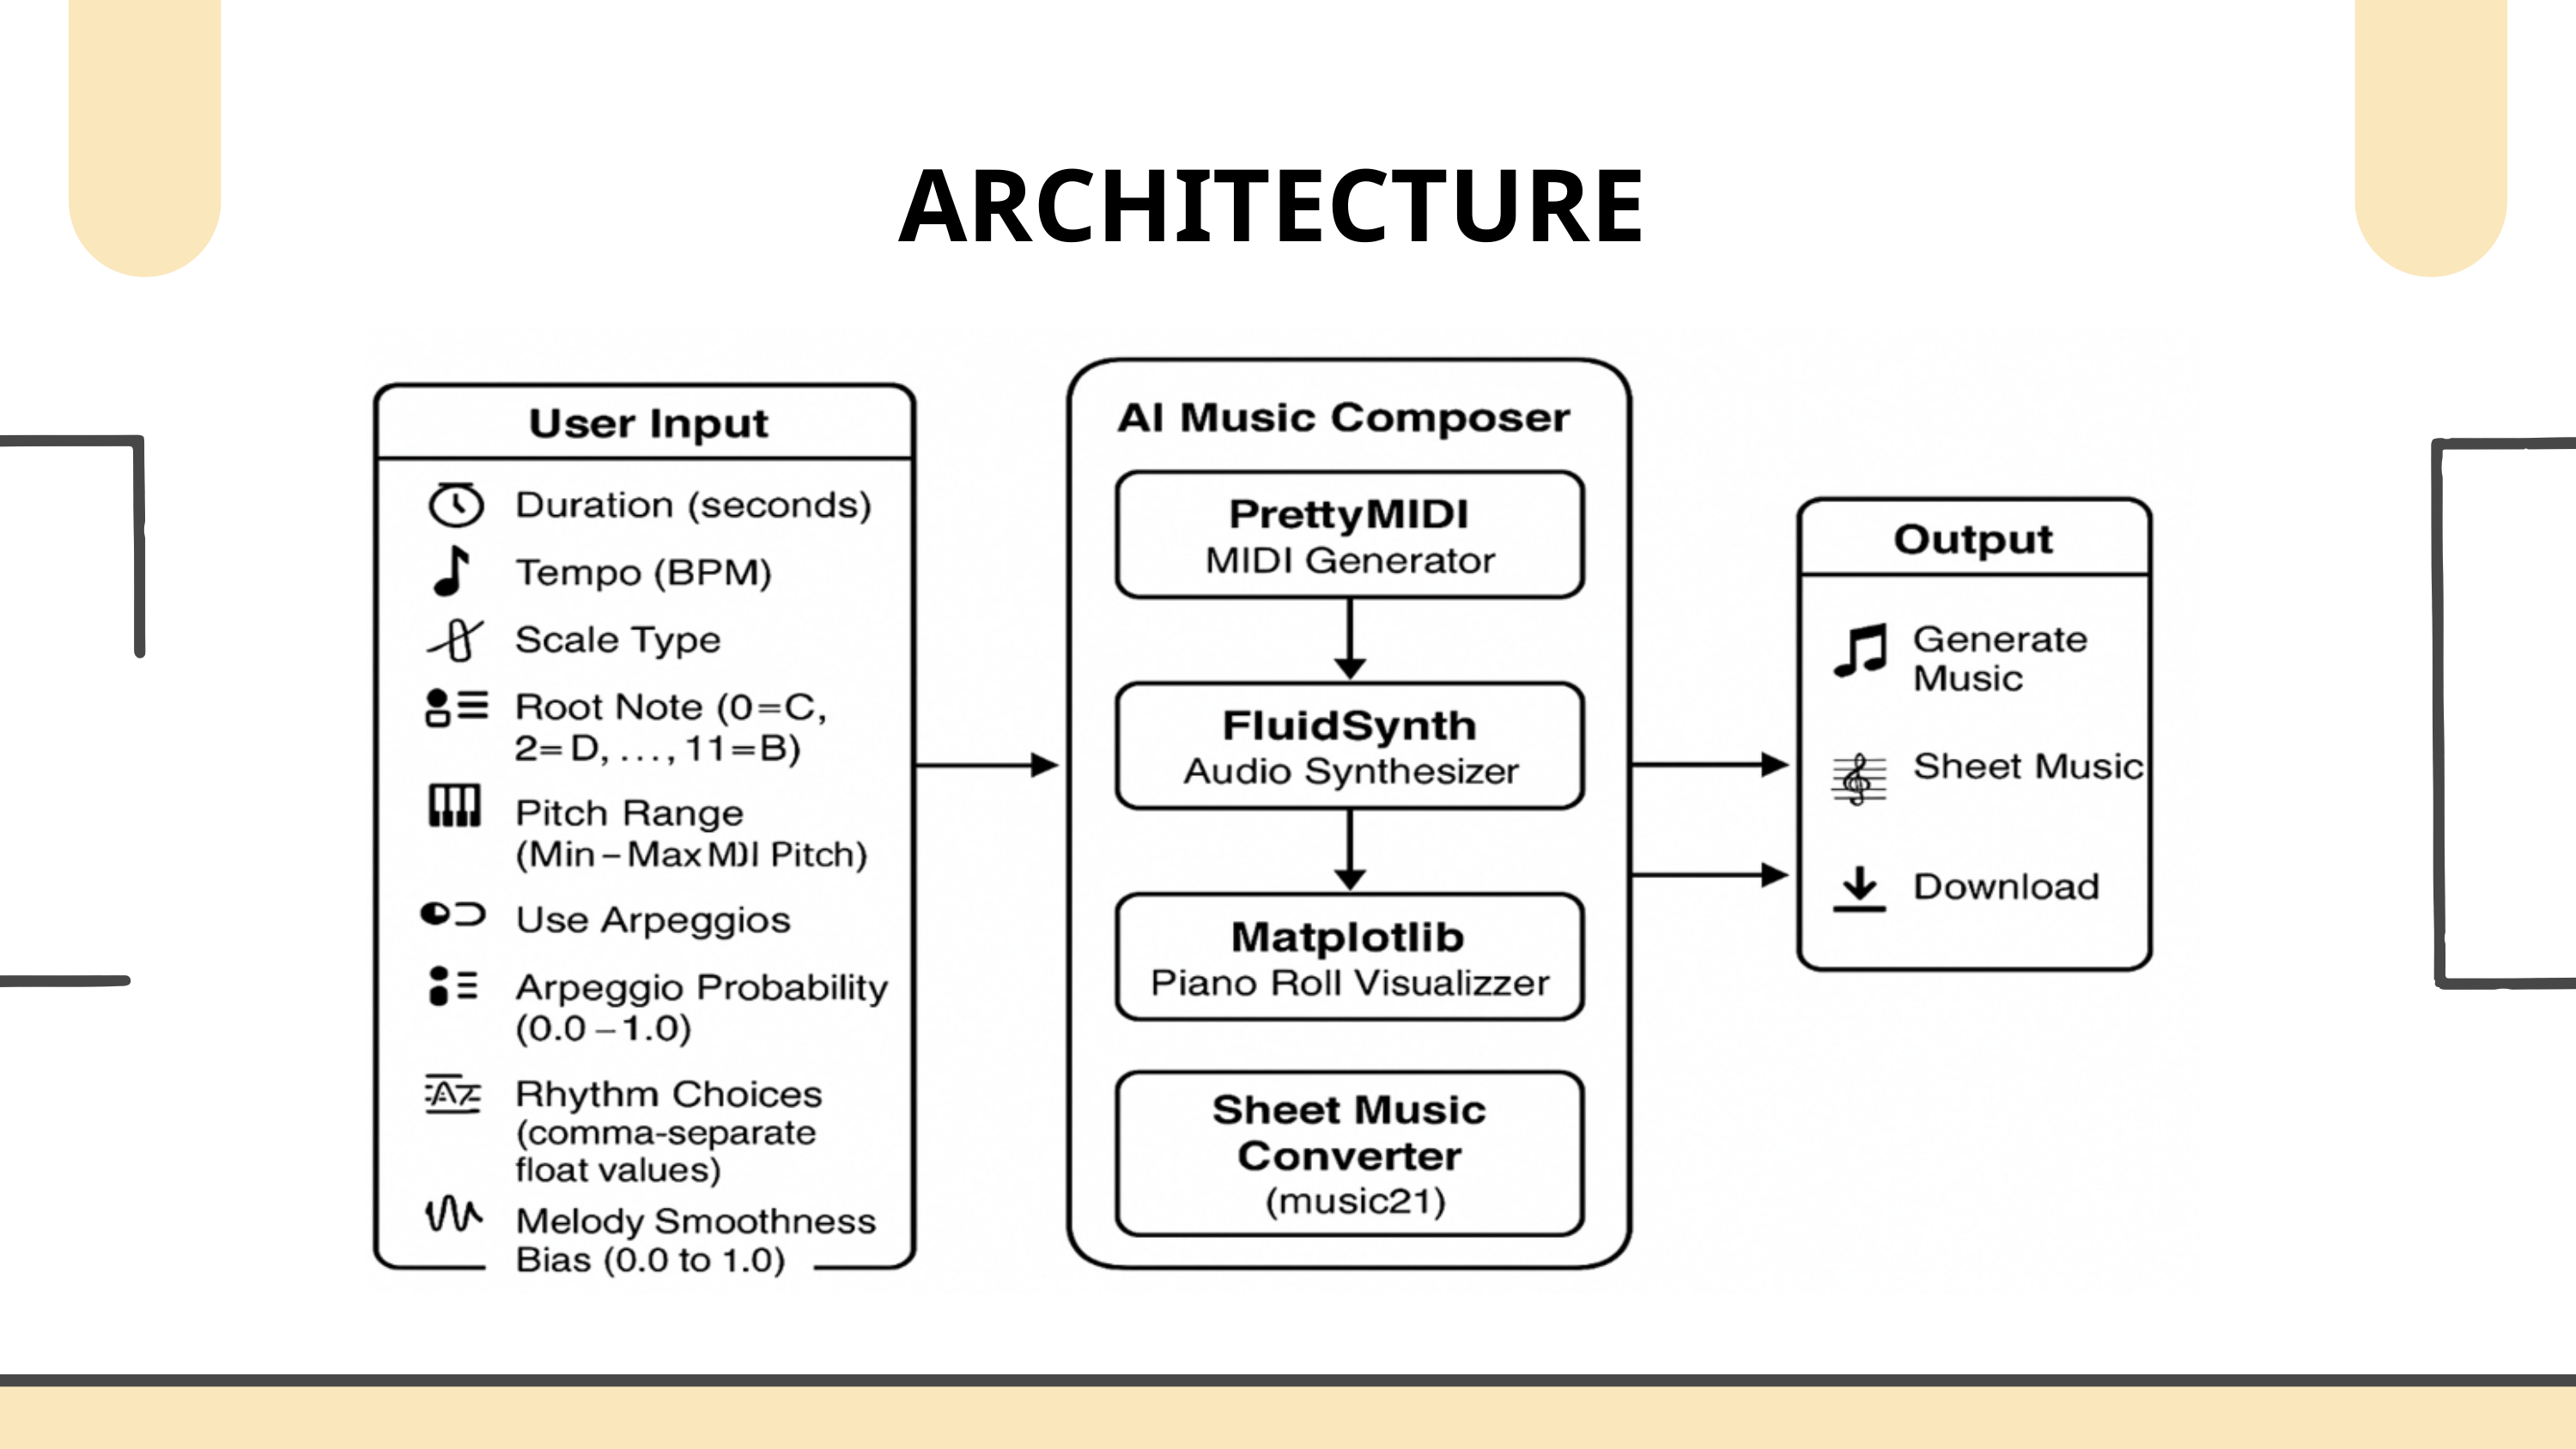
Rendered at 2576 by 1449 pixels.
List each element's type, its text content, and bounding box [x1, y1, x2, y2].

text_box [68, 0, 222, 277]
text_box ARCHITECTURE [514, 57, 2031, 262]
text_box [365, 327, 2201, 1294]
text_box [0, 434, 146, 990]
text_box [0, 1379, 2576, 1449]
text_box [2431, 434, 2576, 990]
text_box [2354, 0, 2508, 277]
